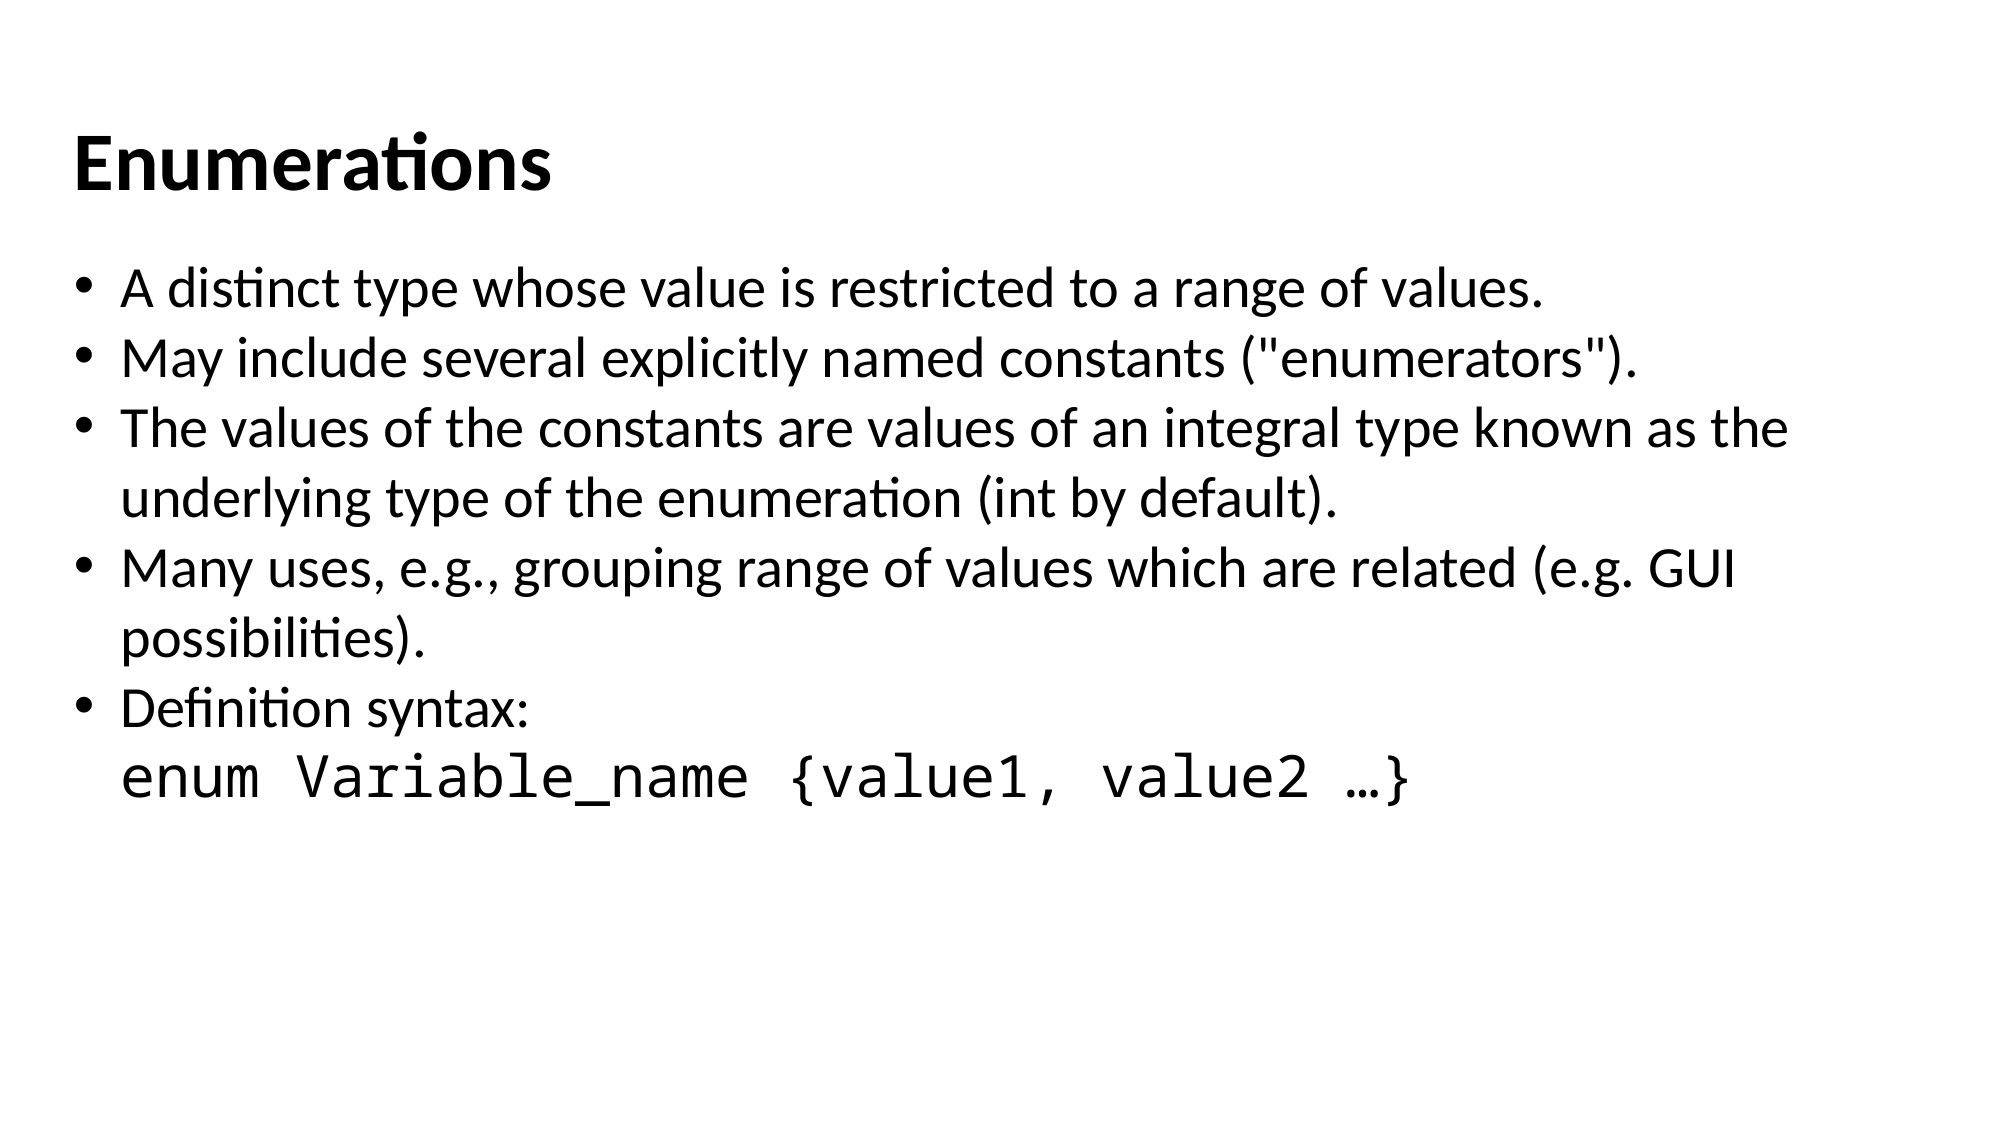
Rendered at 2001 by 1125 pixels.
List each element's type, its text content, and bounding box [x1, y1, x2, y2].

text_box A distinct type whose value is restricted to a range of values. May include several explicitly named constants ("enumerators"). The values of the constants are values of an integral type known as the underlying type of the enumeration (int by default). Many uses, e.g., grouping range of values which are related (e.g. GUI possibilities). Definition syntax: enum Variable_name {value1, value2 …} [0, 242, 2000, 817]
text_box Enumerations [0, 0, 2000, 215]
